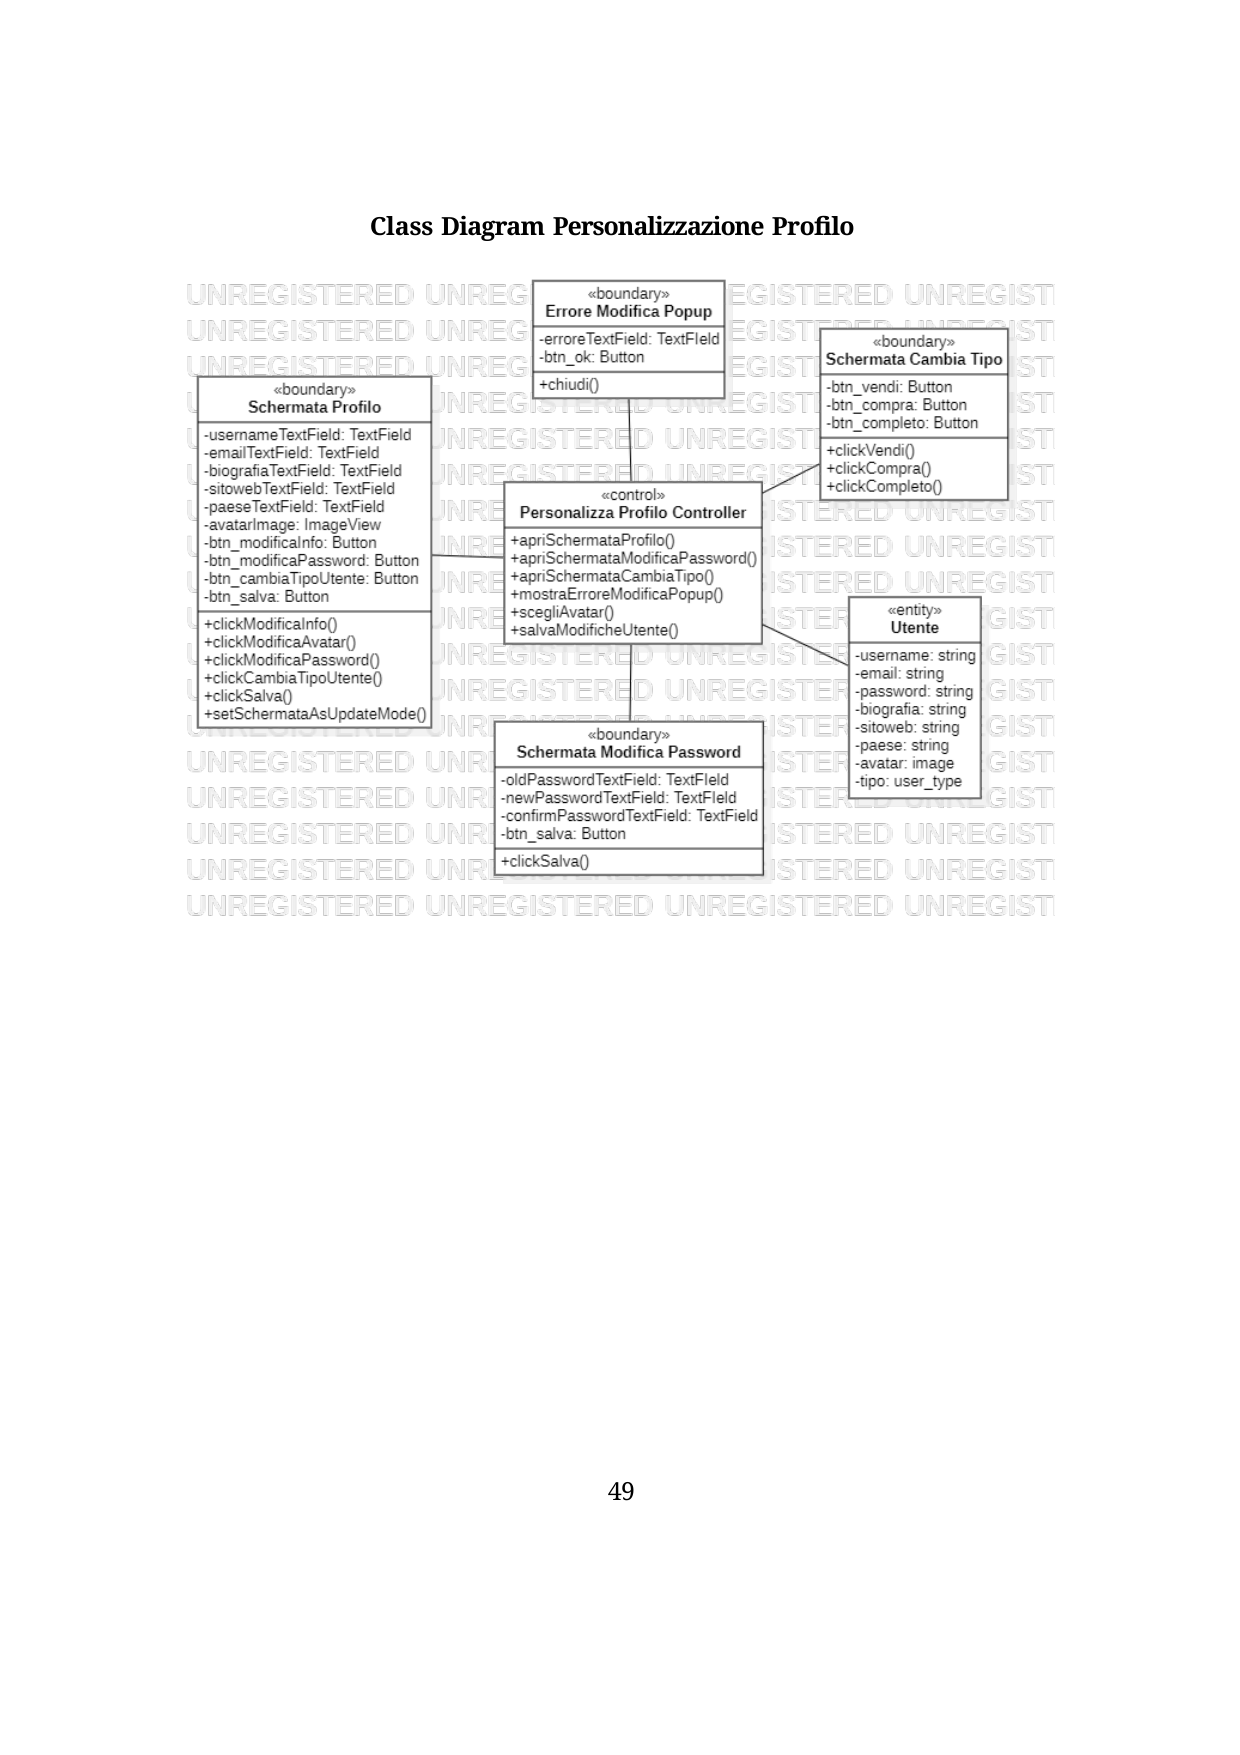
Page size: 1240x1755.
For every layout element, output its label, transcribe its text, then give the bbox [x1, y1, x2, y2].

text_box Class Diagram Personalizzazione Profilo [367, 208, 865, 241]
slide_number 30 [601, 1474, 641, 1755]
picture [185, 269, 1055, 923]
